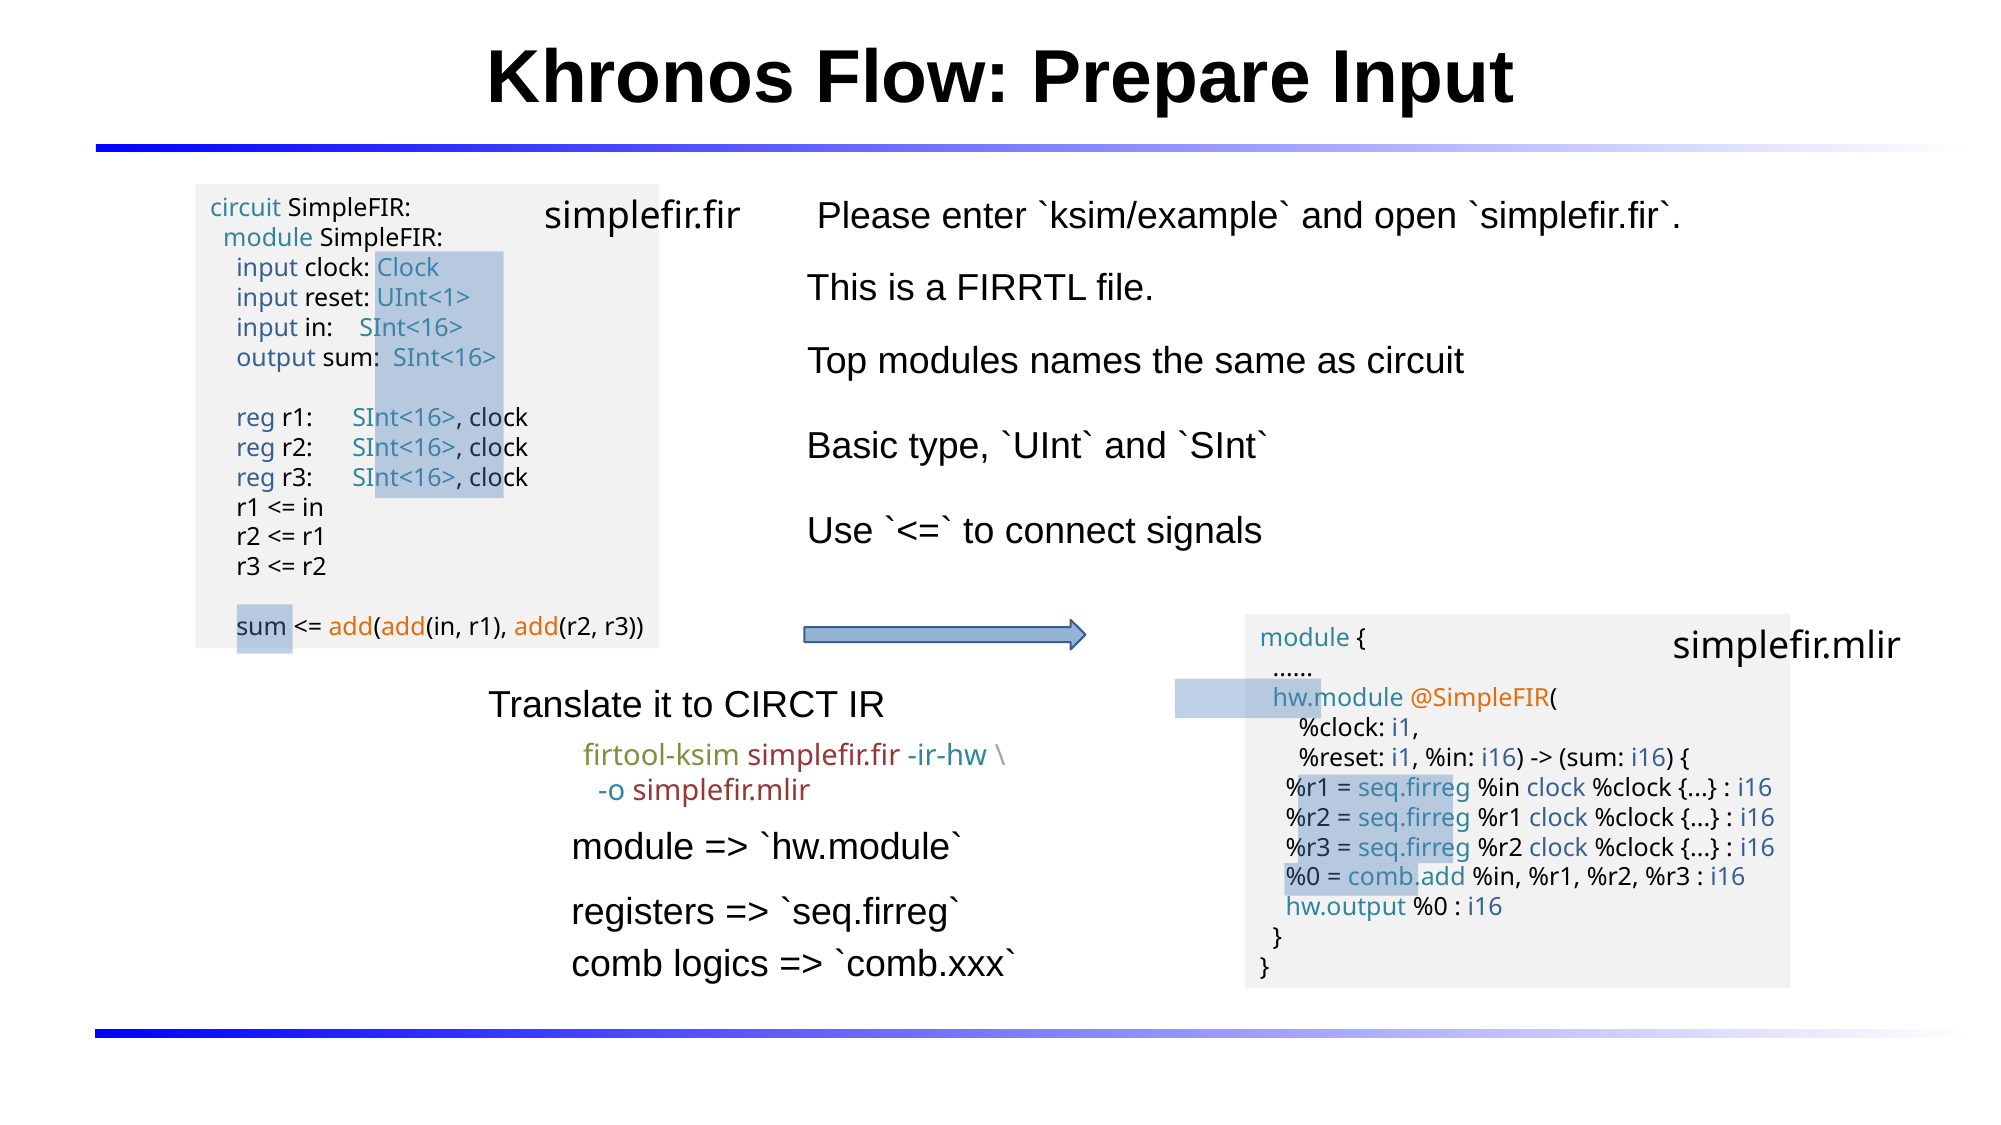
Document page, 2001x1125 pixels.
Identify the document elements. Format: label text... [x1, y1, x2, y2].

text_box [1282, 861, 1420, 898]
text_box circuit SimpleFIR: module SimpleFIR: input clock: Clock input reset: UInt<1> input in: SInt<16> output sum: SInt<16> reg r1: SInt<16>, clock reg r2: SInt<16>, clock reg r3: SInt<16>, clock r1 <= in r2 <= r1 r3 <= r2 sum <= add(add(in, r1), add(r2, r3)) [195, 184, 659, 649]
text_box [802, 617, 1088, 652]
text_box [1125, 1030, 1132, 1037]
text_box Basic type, `UInt` and `SInt` [791, 413, 1285, 474]
text_box module => `hw.module` [556, 814, 978, 875]
text_box Translate it to CIRCT IR [473, 672, 901, 733]
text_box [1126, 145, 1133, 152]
text_box simplefir.fir [529, 184, 756, 244]
text_box This is a FIRRTL file. [791, 255, 1170, 315]
text_box Use `<=` to connect signals [792, 498, 1278, 558]
text_box [1296, 773, 1455, 865]
text_box comb logics => `comb.xxx` [556, 932, 1033, 992]
text_box Please enter `ksim/example` and open `simplefir.fir`. [802, 184, 1698, 244]
text_box firtool-ksim simplefir.fir -ir-hw \ -o simplefir.mlir [568, 728, 1021, 814]
text_box Top modules names the same as circuit [792, 329, 1480, 389]
text_box [1173, 677, 1323, 720]
text_box [373, 249, 506, 500]
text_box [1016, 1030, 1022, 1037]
text_box registers => `seq.firreg` [556, 879, 976, 940]
text_box module { ...... hw.module @SimpleFIR( %clock: i1, %reset: i1, %in: i16) -> (sum: i16) { %r1 = seq.firreg %in clock %clock {...} : i16 %r2 = seq.firreg %r1 clock %clock {...} : i16 %r3 = seq.firreg %r2 clock %clock {...} : i16 %0 = comb.add %in, %r1, %r2, %r3 : i16 hw.output %0 : i16 } } [1244, 613, 1790, 988]
title Khronos Flow: Prepare Input [102, 7, 1900, 138]
text_box simplefir.mlir [1657, 613, 1917, 674]
text_box [235, 602, 295, 656]
